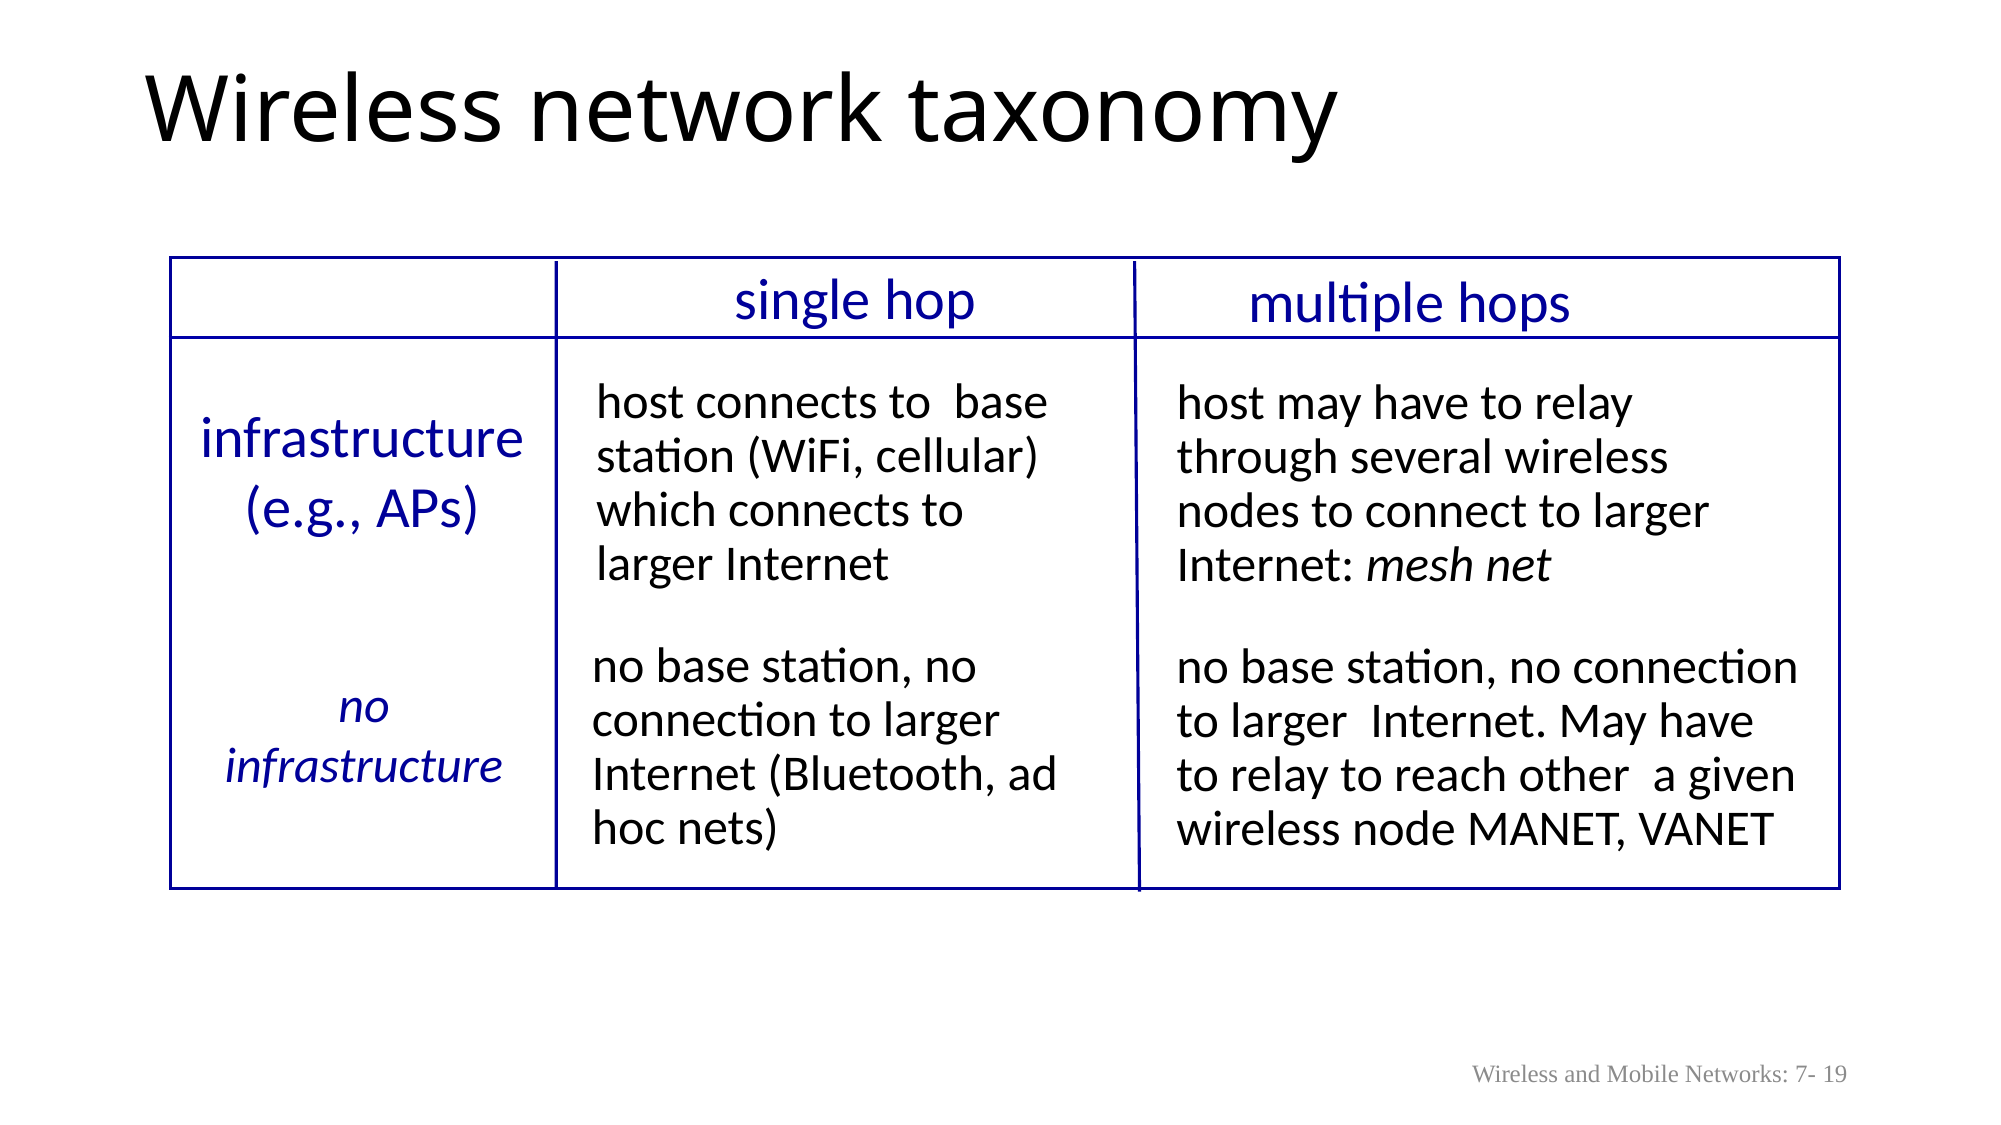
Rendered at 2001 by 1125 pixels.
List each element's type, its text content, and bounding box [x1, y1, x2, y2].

title Wireless network taxonomy [129, 38, 1855, 186]
text_box [170, 339, 1840, 889]
slide_number Wireless and Mobile Networks: 7- 19 [1412, 1042, 1863, 1103]
text_box [170, 257, 1840, 336]
text_box single hop [720, 253, 991, 257]
